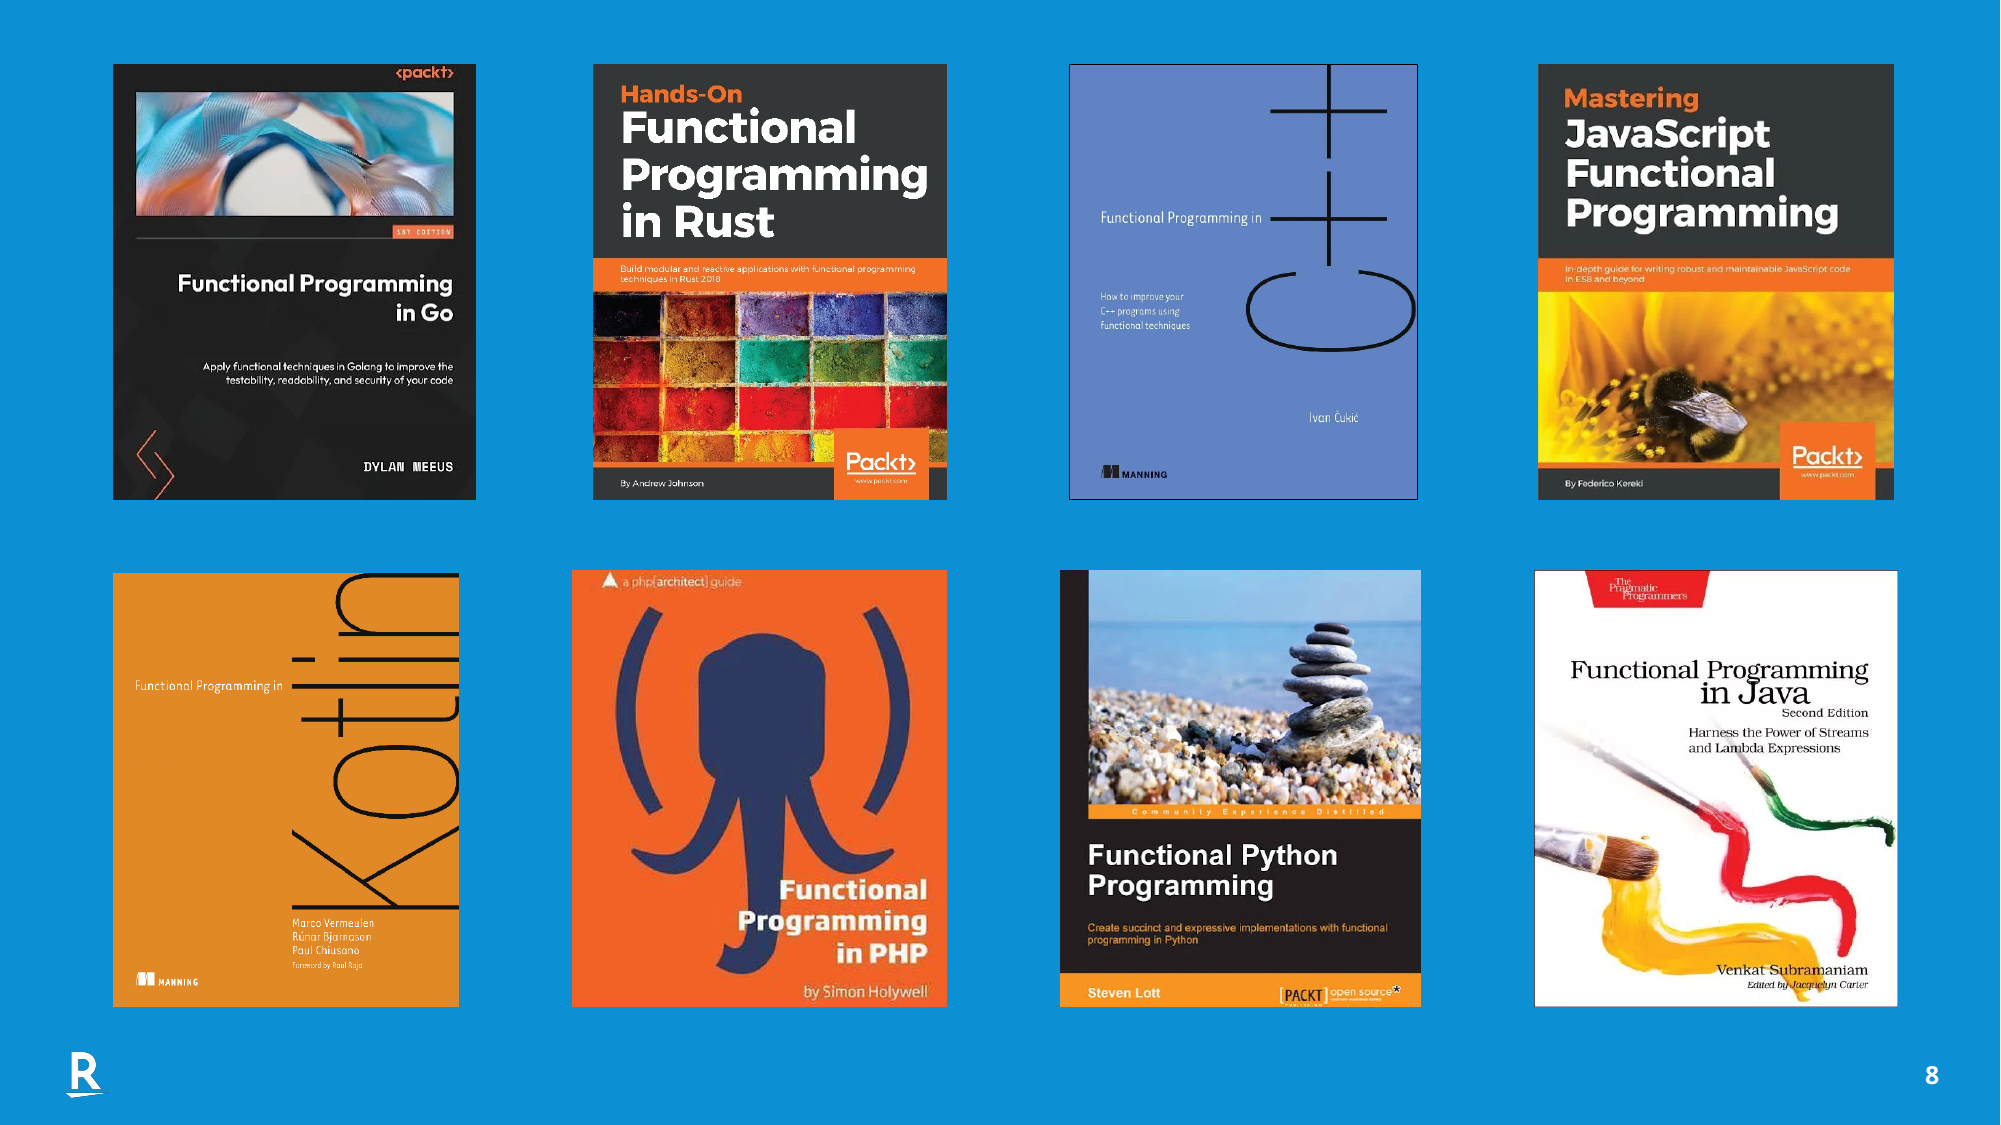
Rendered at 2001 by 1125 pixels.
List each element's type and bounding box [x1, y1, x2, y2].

picture [67, 1093, 99, 1097]
picture [1539, 65, 1893, 499]
picture [72, 1053, 99, 1088]
picture [573, 571, 946, 1006]
picture [114, 574, 458, 1006]
picture [1535, 571, 1897, 1006]
picture [1070, 65, 1417, 499]
picture [114, 65, 475, 499]
picture [1061, 571, 1420, 1006]
picture [594, 65, 946, 499]
